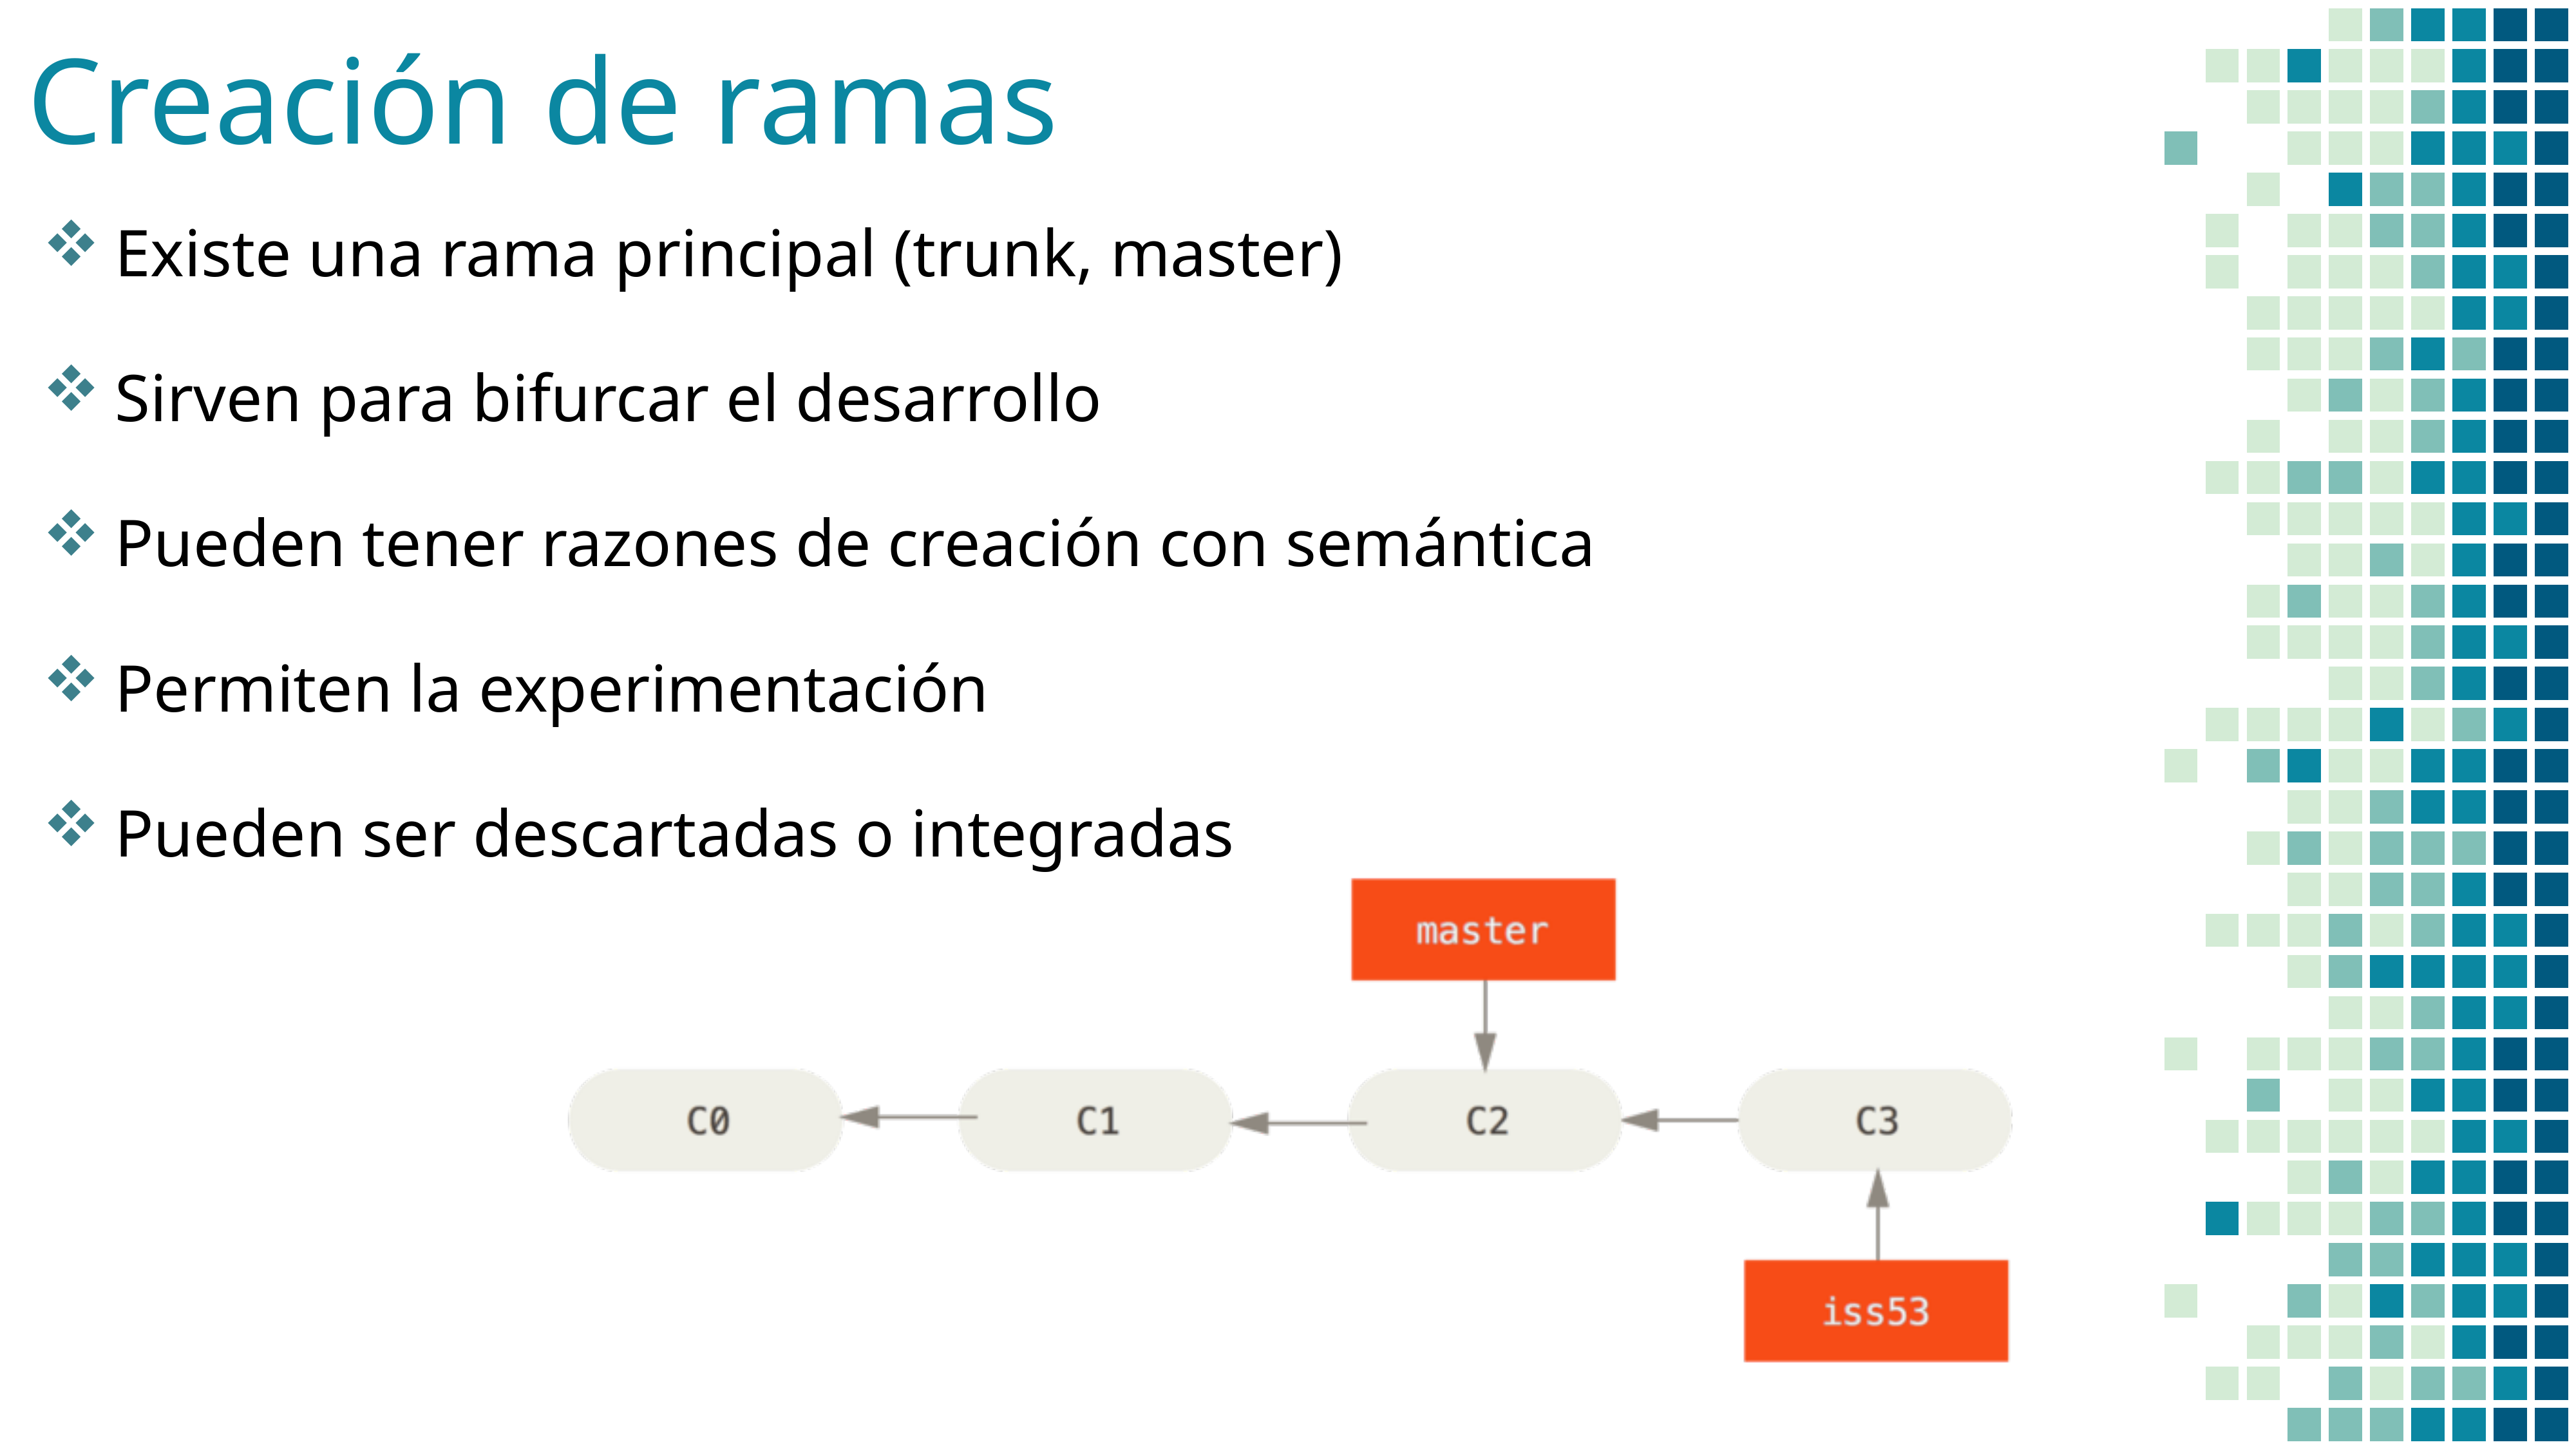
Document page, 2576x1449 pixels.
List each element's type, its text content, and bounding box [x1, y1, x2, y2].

title Creación de ramas [17, 0, 1923, 178]
list Existe una rama principal (trunk, master) Sirven para bifurcar el desarrollo Pueden tener razones de creación con semántica Permiten la experimentación Pueden ser descartadas o integradas [33, 202, 2092, 667]
picture [533, 849, 2043, 1393]
